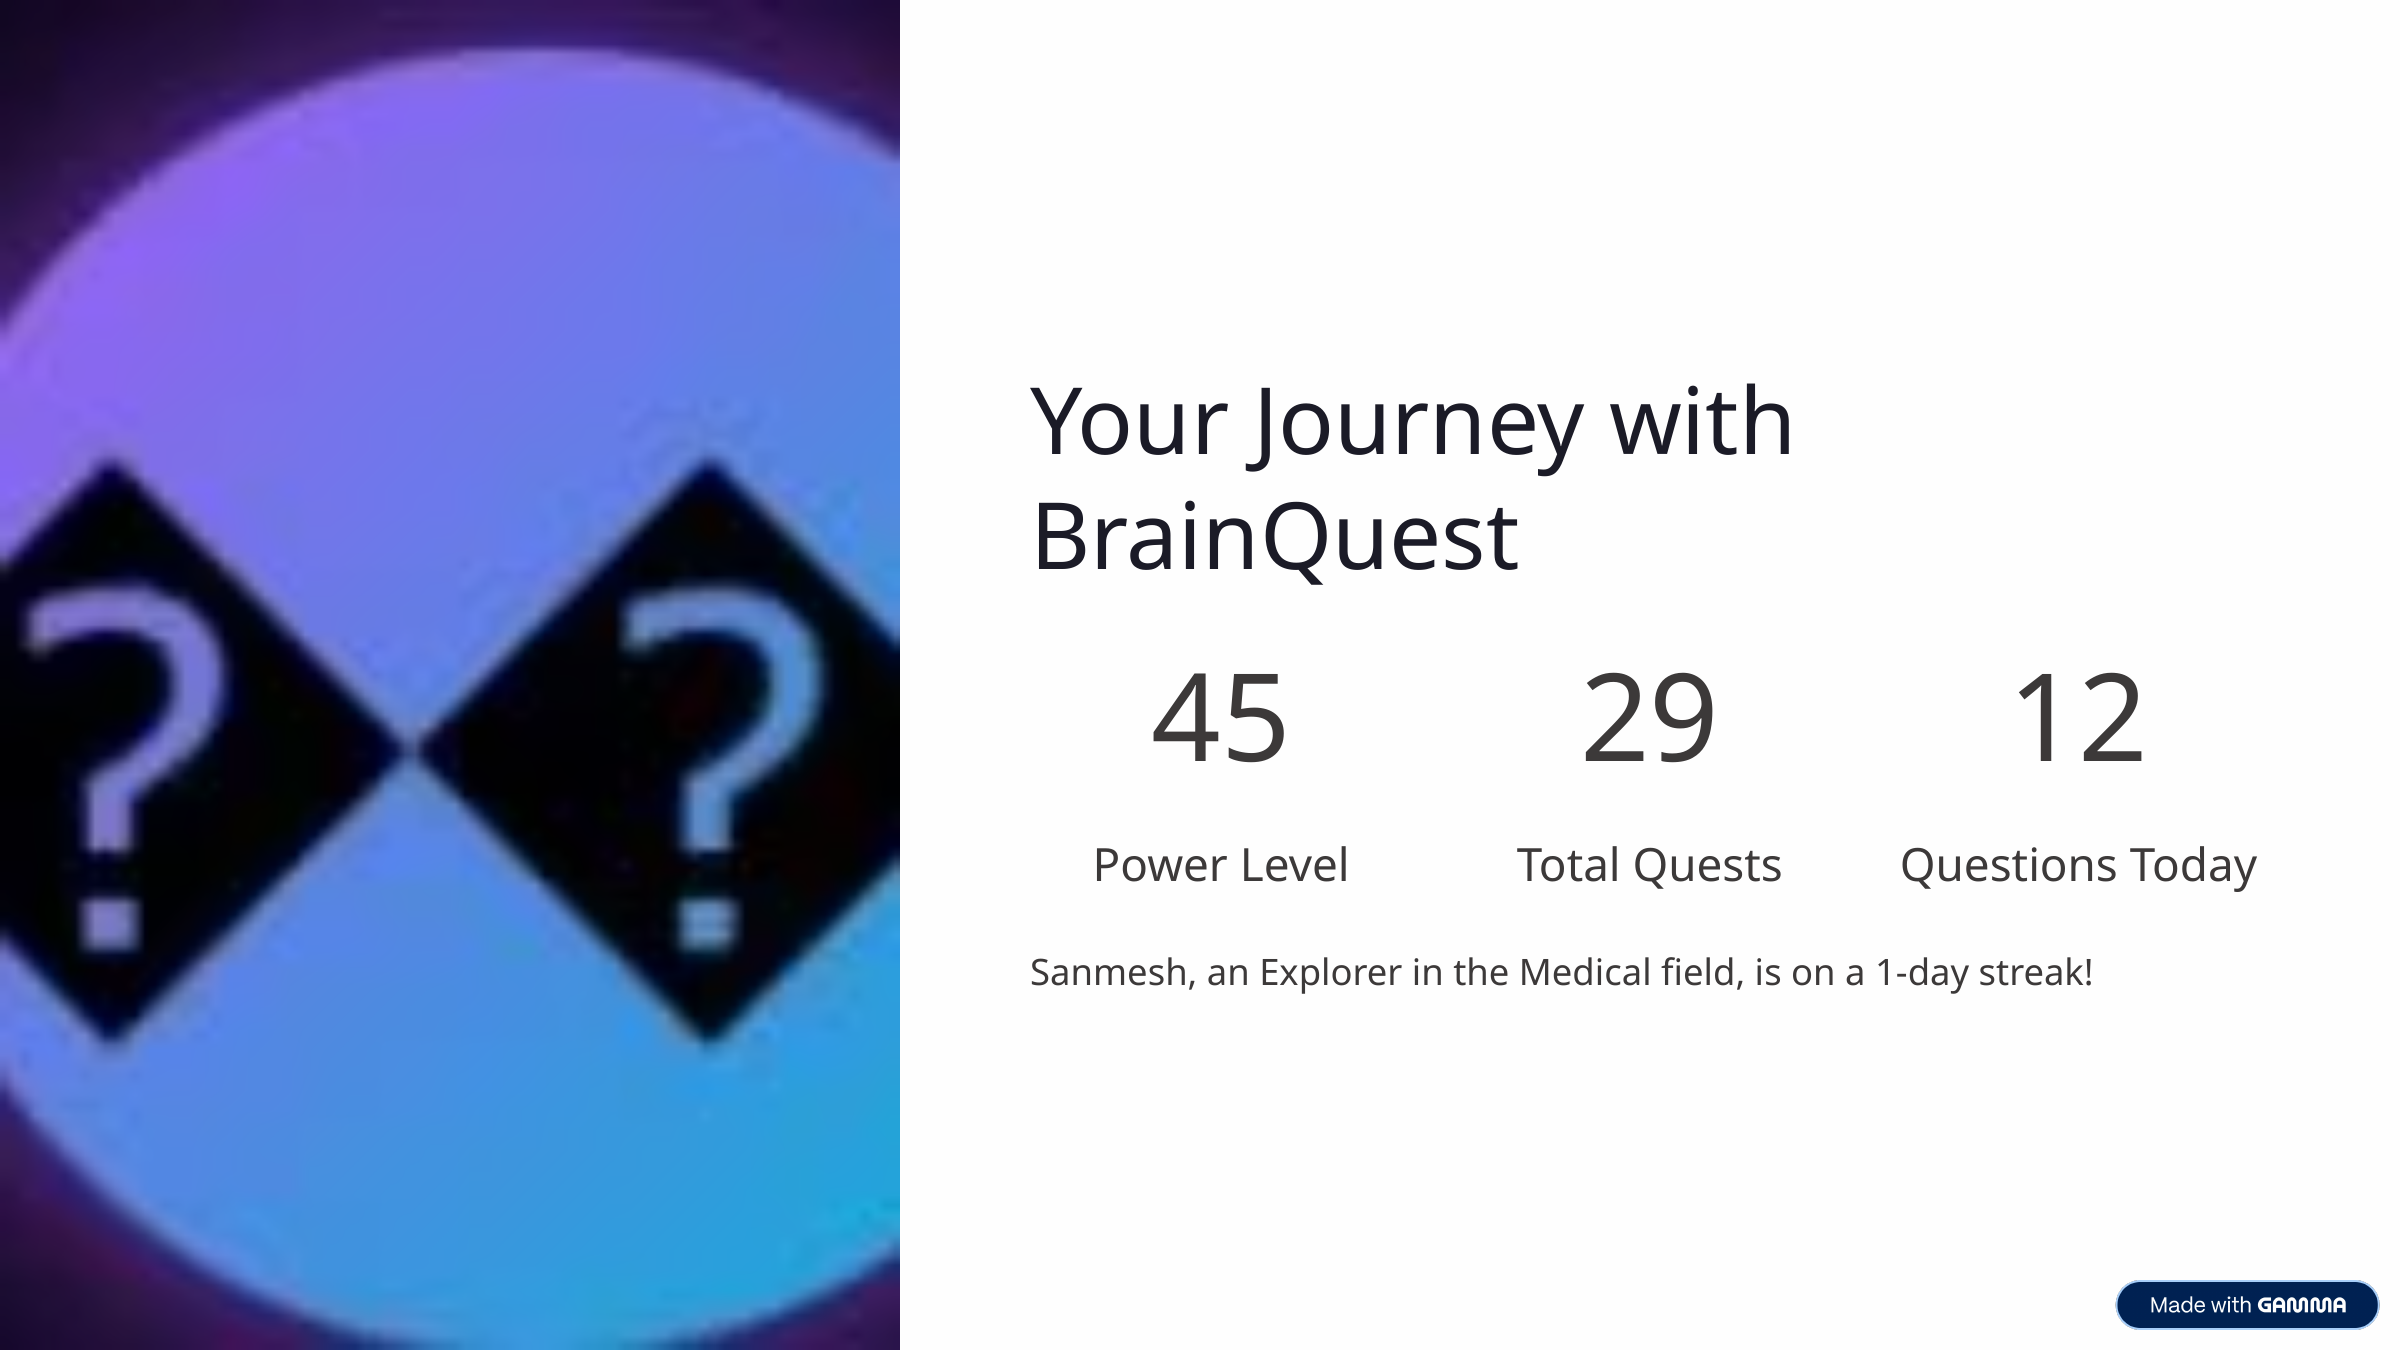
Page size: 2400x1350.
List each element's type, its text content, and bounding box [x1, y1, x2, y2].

text_box 29 [1458, 664, 1841, 787]
picture [0, 0, 900, 1350]
text_box Sanmesh, an Explorer in the Medical field, is on a 1-day streak! [1030, 933, 2270, 993]
text_box Power Level [1030, 833, 1413, 892]
picture [2106, 1271, 2389, 1339]
text_box Your Journey with BrainQuest [1030, 357, 2270, 590]
text_box 45 [1030, 664, 1413, 787]
text_box Questions Today [1887, 833, 2270, 892]
text_box Total Quests [1458, 833, 1841, 892]
text_box 12 [1887, 664, 2270, 787]
